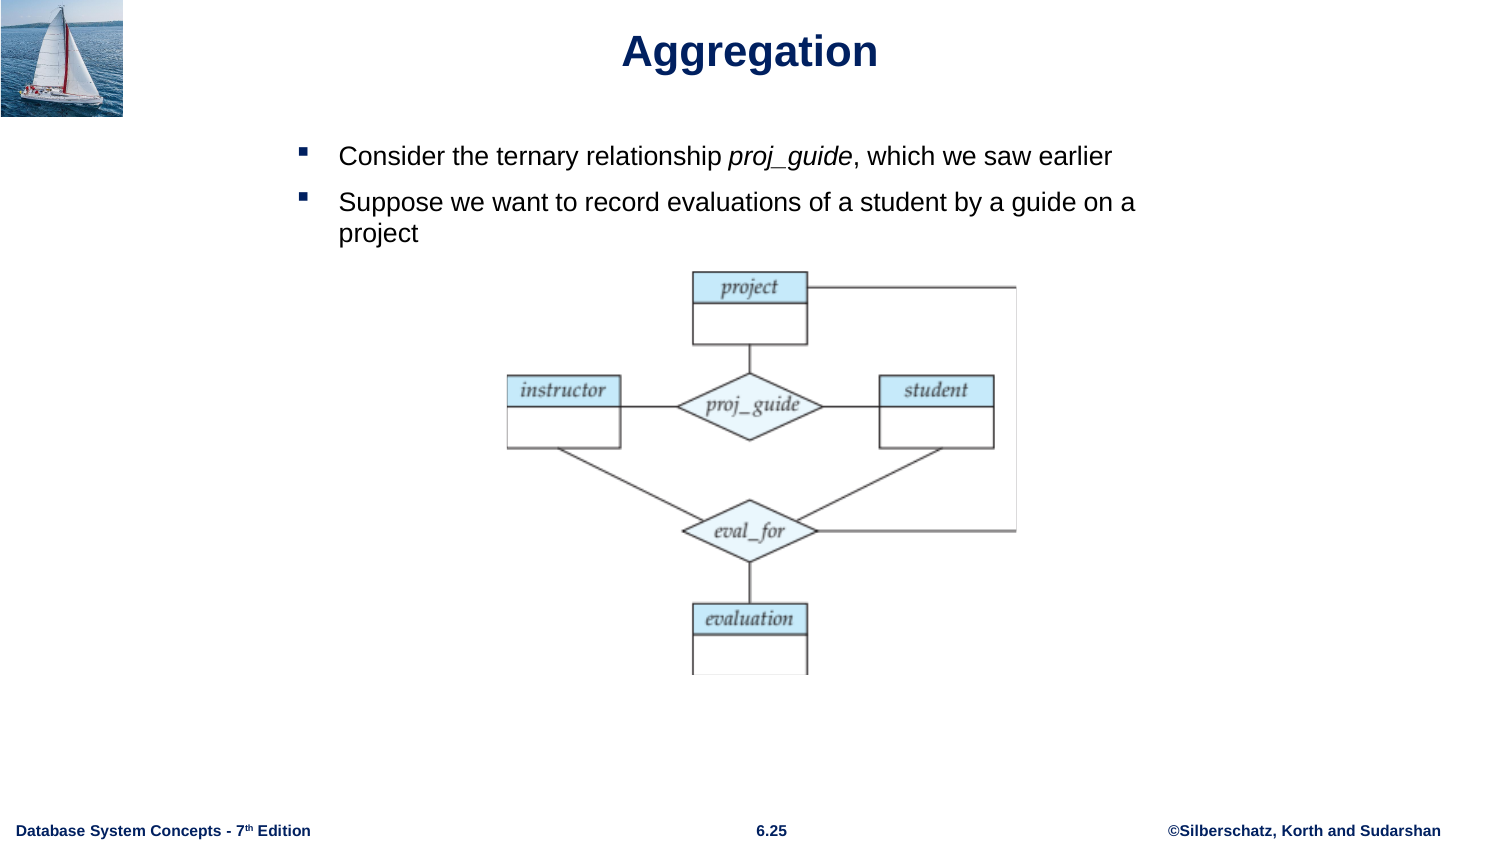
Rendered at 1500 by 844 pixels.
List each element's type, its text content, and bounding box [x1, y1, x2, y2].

title Aggregation [336, 6, 1165, 84]
text_box Consider the ternary relationship proj_guide, which we saw earlier Suppose we want to record evaluations of a student by a guide on a project [274, 131, 1220, 256]
picture [0, 0, 123, 117]
picture [506, 270, 1017, 675]
